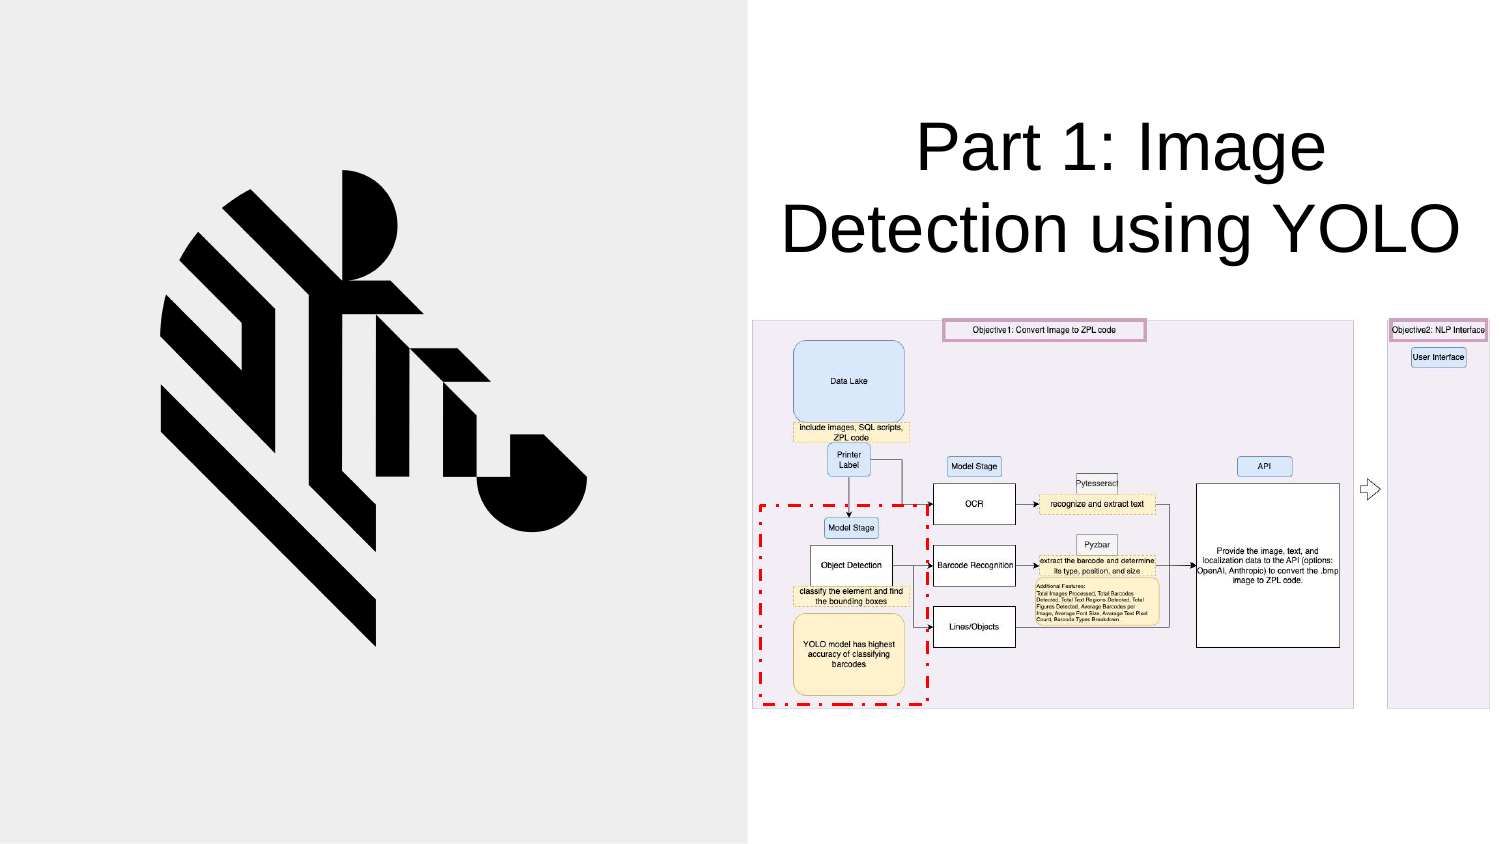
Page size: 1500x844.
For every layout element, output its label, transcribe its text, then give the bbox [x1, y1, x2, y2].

text_box [0, 0, 748, 844]
text_box Part 1: Image Detection using YOLO [747, 86, 1496, 205]
picture [752, 317, 1491, 709]
picture [160, 170, 588, 647]
